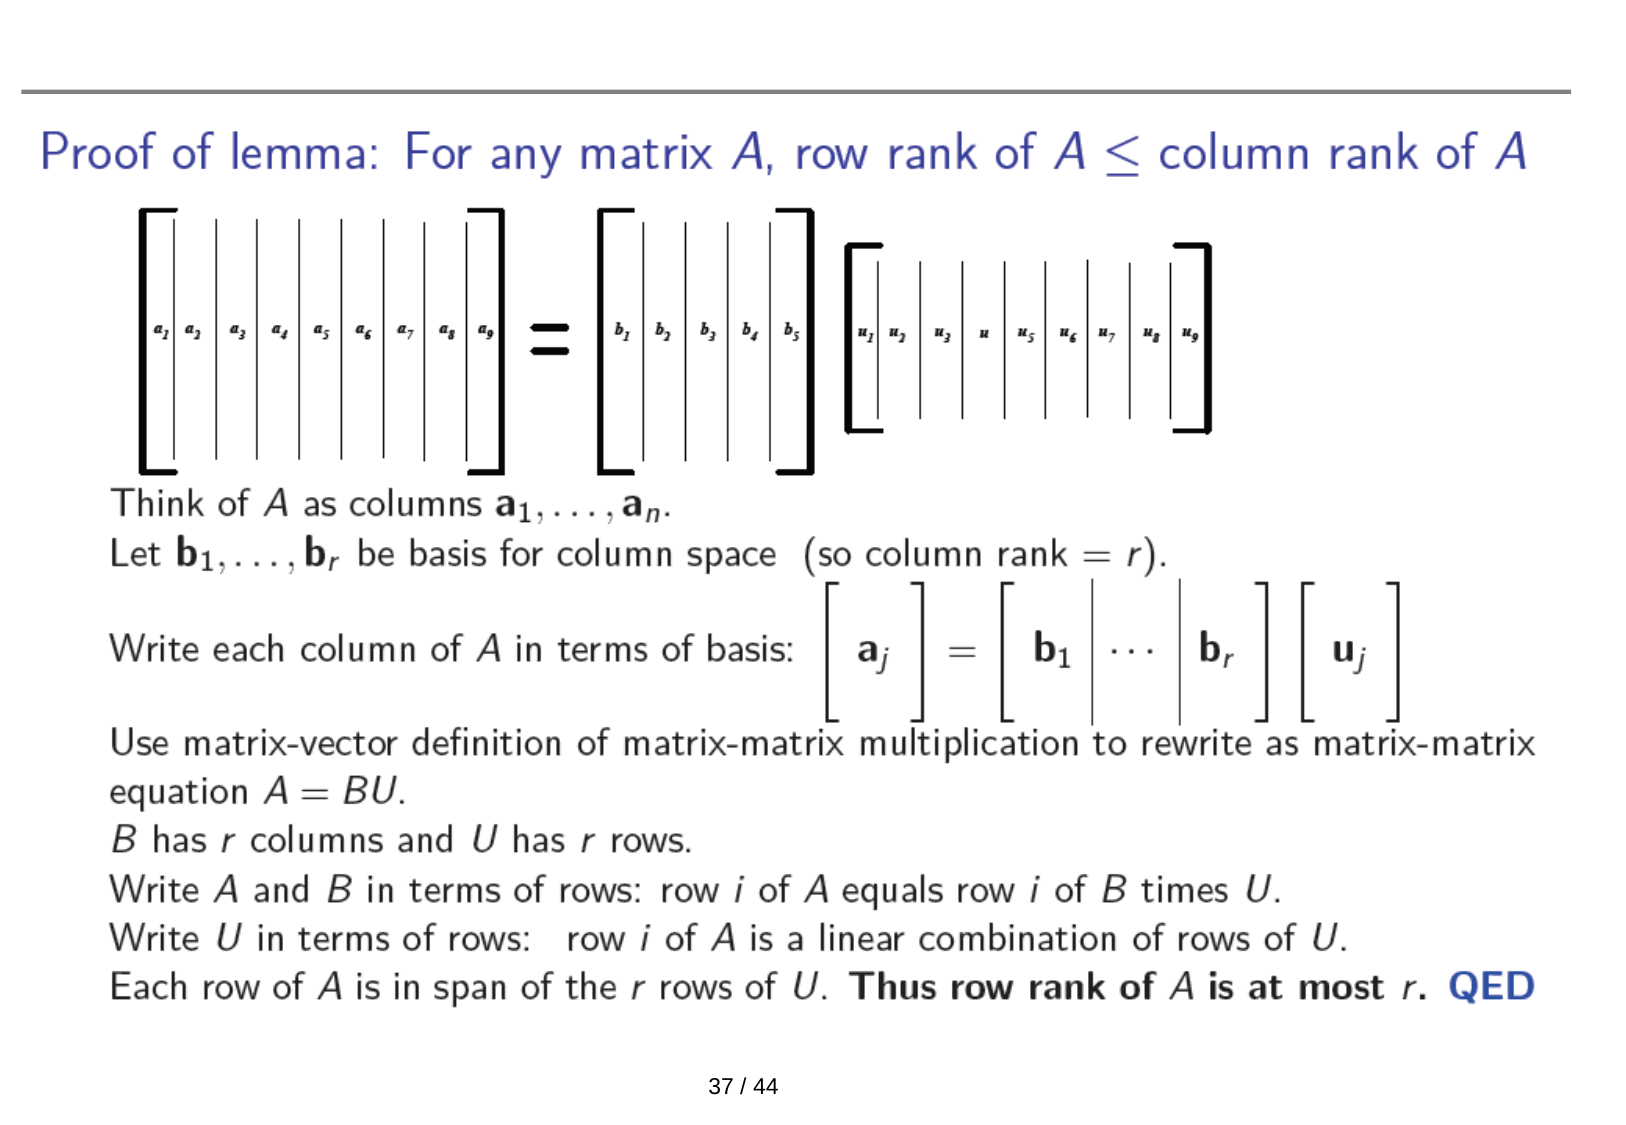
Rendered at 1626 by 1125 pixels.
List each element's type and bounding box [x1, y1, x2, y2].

picture [28, 116, 1597, 1009]
